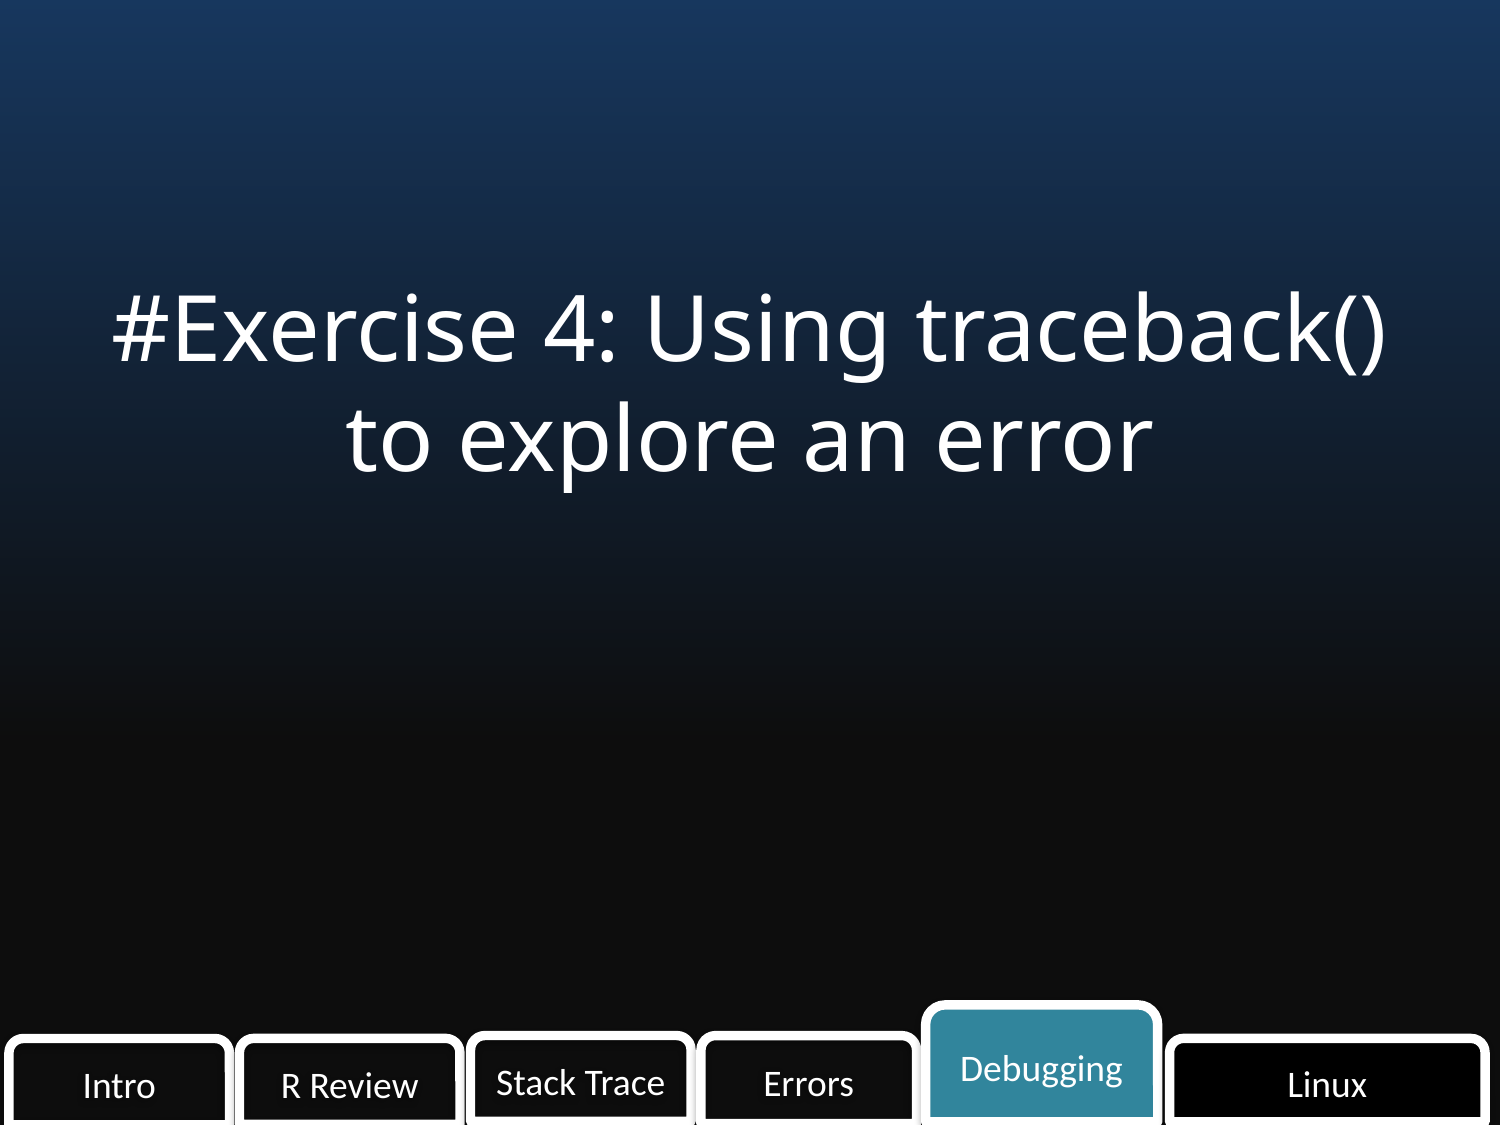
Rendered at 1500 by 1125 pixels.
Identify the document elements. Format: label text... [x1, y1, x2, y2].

text_box Stack Trace [469, 1034, 692, 1123]
text_box Linux [1168, 1037, 1486, 1123]
text_box R Review [238, 1037, 461, 1125]
text_box Errors [700, 1034, 918, 1125]
text_box Debugging [924, 1005, 1159, 1123]
text_box Intro [8, 1037, 231, 1125]
list #Exercise 4: Using traceback() to explore an error [75, 262, 1425, 1005]
